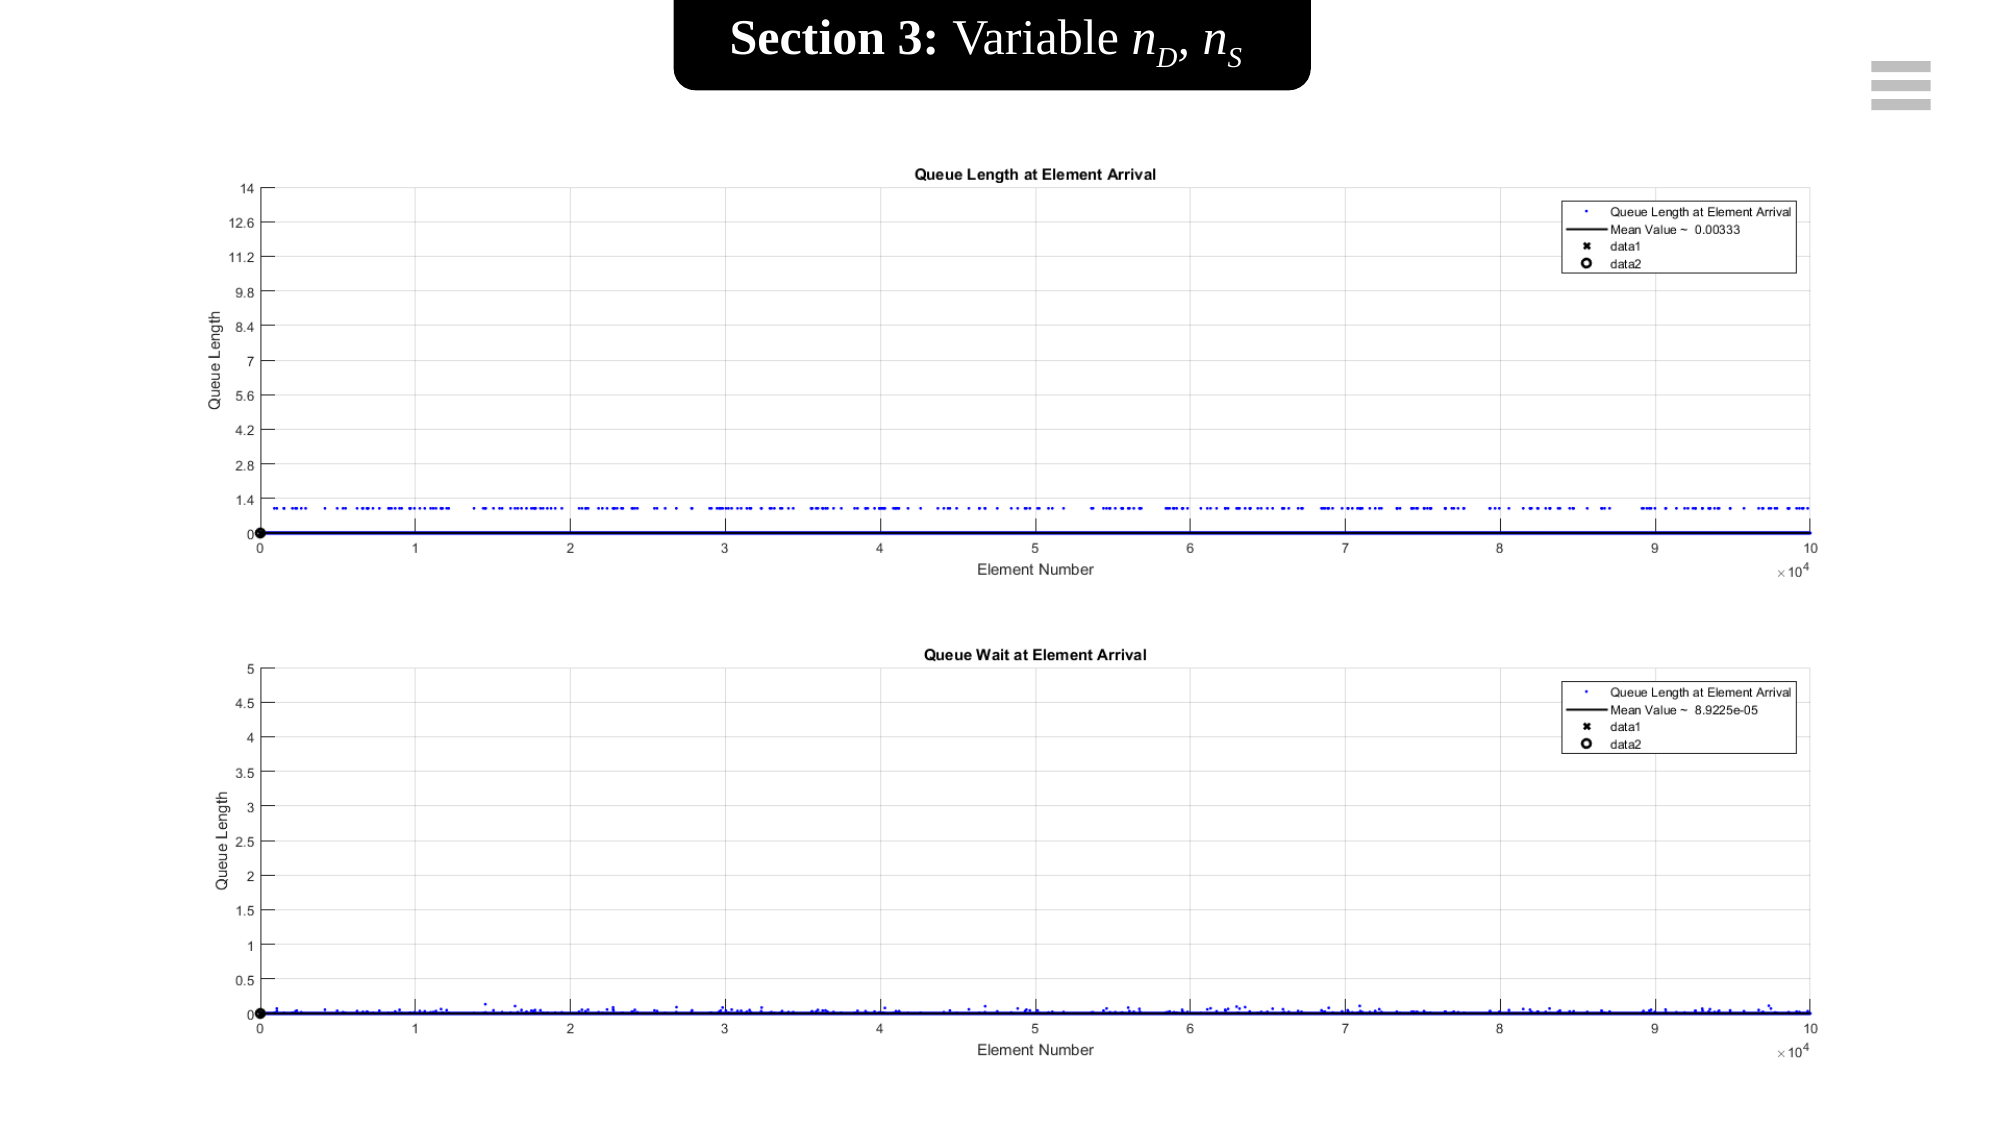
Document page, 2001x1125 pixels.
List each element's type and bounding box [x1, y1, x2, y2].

text_box [1871, 61, 1931, 111]
picture [0, 111, 2000, 1125]
text_box [606, 0, 1394, 86]
